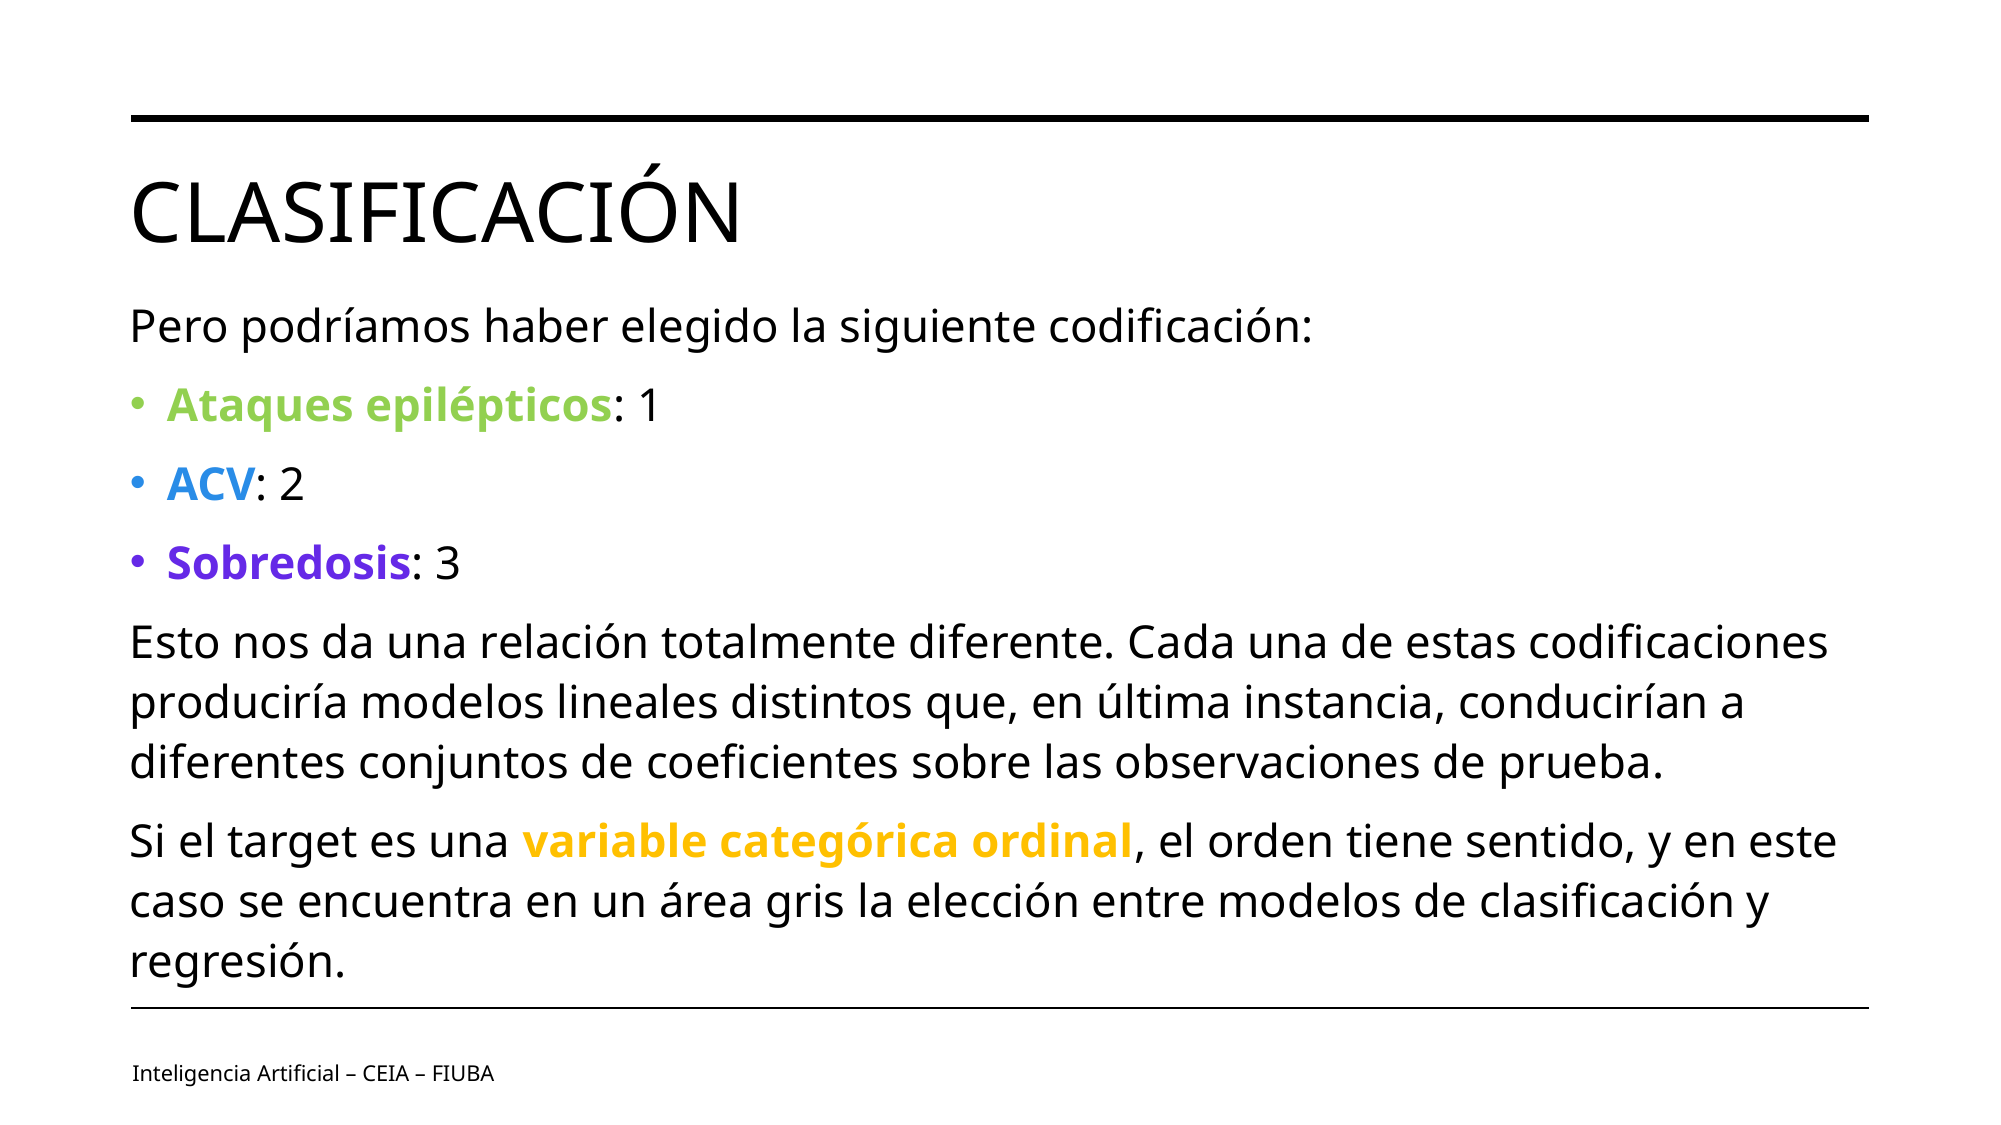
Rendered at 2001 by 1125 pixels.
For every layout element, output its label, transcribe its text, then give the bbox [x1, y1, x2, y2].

list Pero podríamos haber elegido la siguiente codificación: Ataques epilépticos: 1 ACV: 2 Sobredosis: 3 Esto nos da una relación totalmente diferente. Cada una de estas codificaciones produciría modelos lineales distintos que, en última instancia, conducirían a diferentes conjuntos de coeficientes sobre las observaciones de prueba. Si el target es una variable categórica ordinal, el orden tiene sentido, y en este caso se encuentra en un área gris la elección entre modelos de clasificación y regresión. [114, 283, 1869, 999]
title Clasificación [114, 151, 1869, 283]
footer Inteligencia Artificial – CEIA – FIUBA [117, 1042, 862, 1103]
